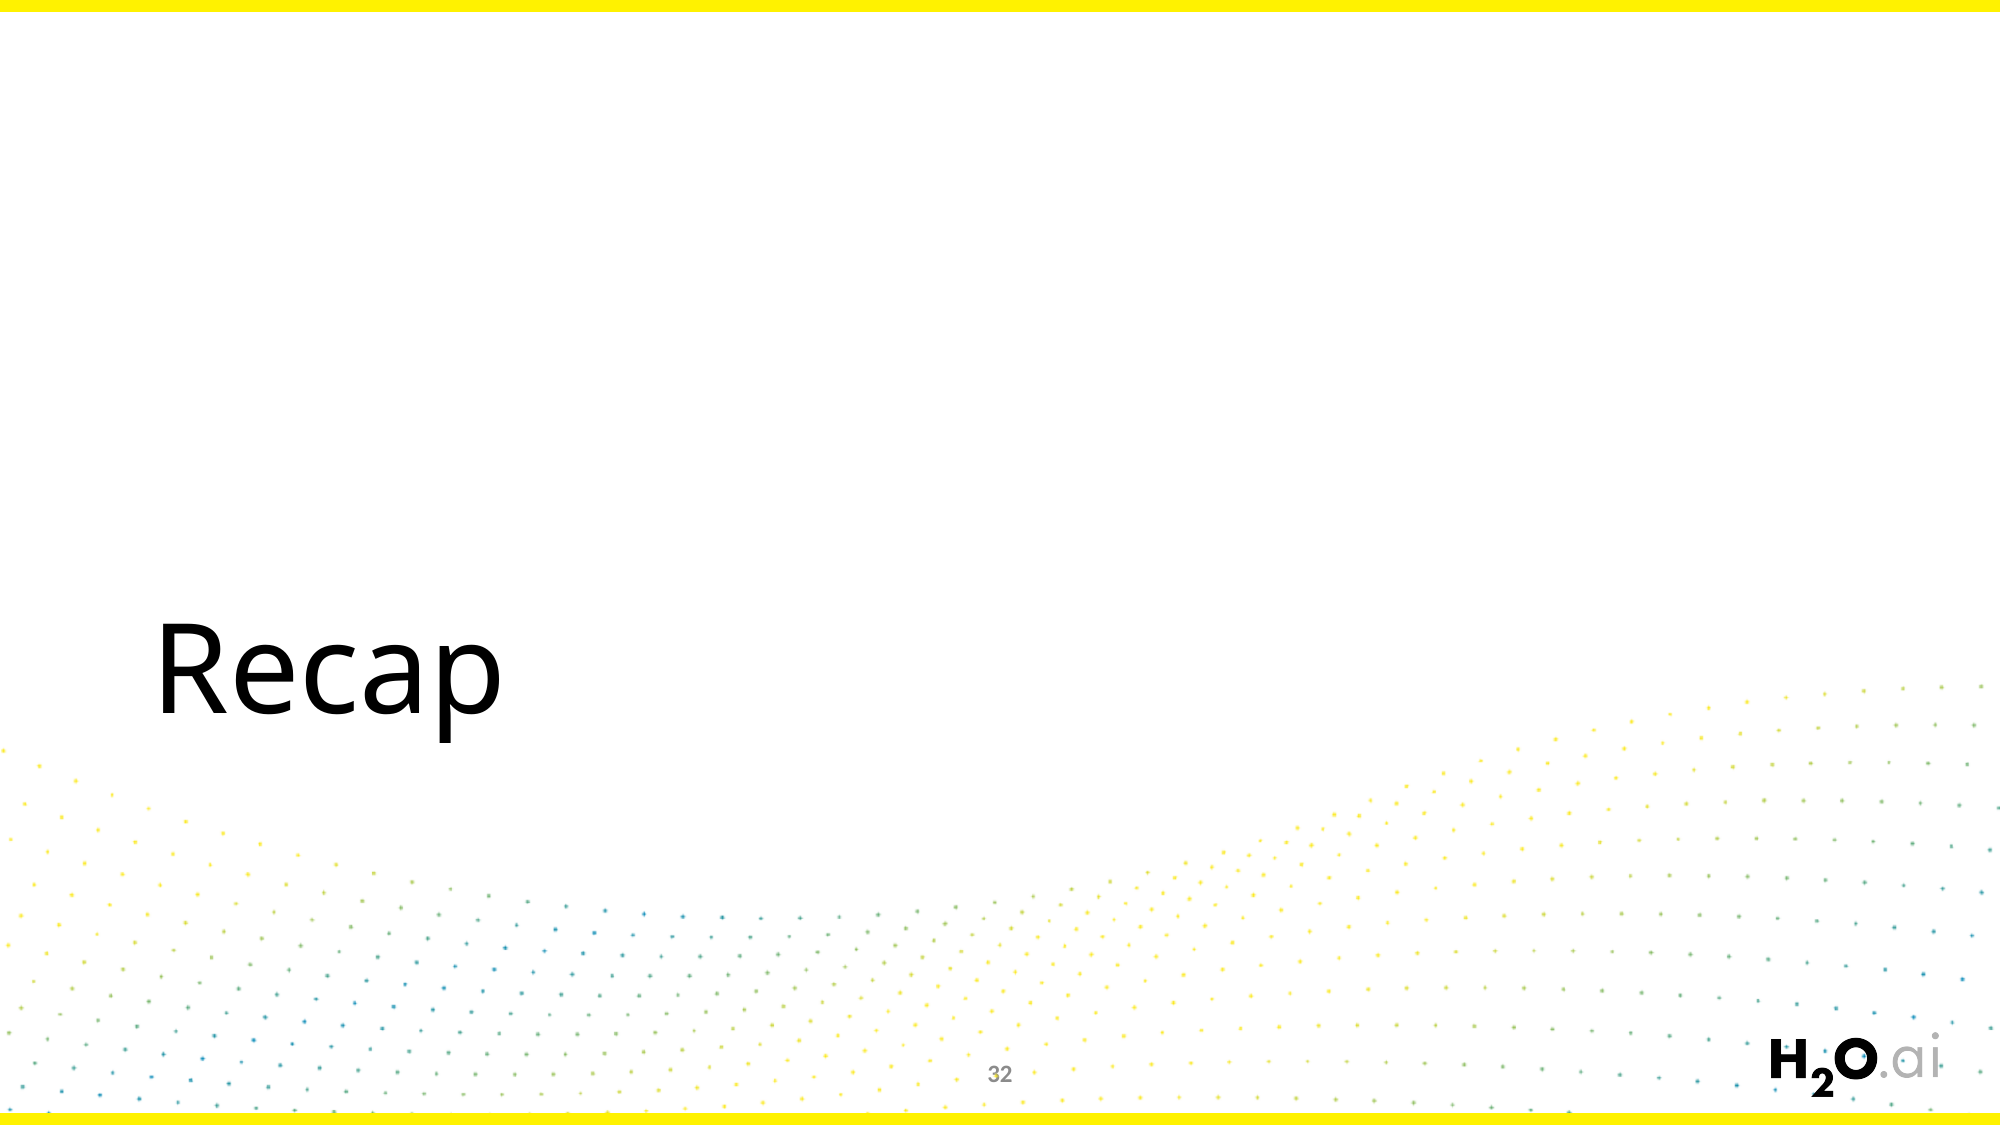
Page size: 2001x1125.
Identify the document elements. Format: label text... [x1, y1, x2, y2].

text_box [0, 0, 2000, 13]
title Recap [136, 280, 1862, 681]
picture [0, 681, 2000, 1125]
